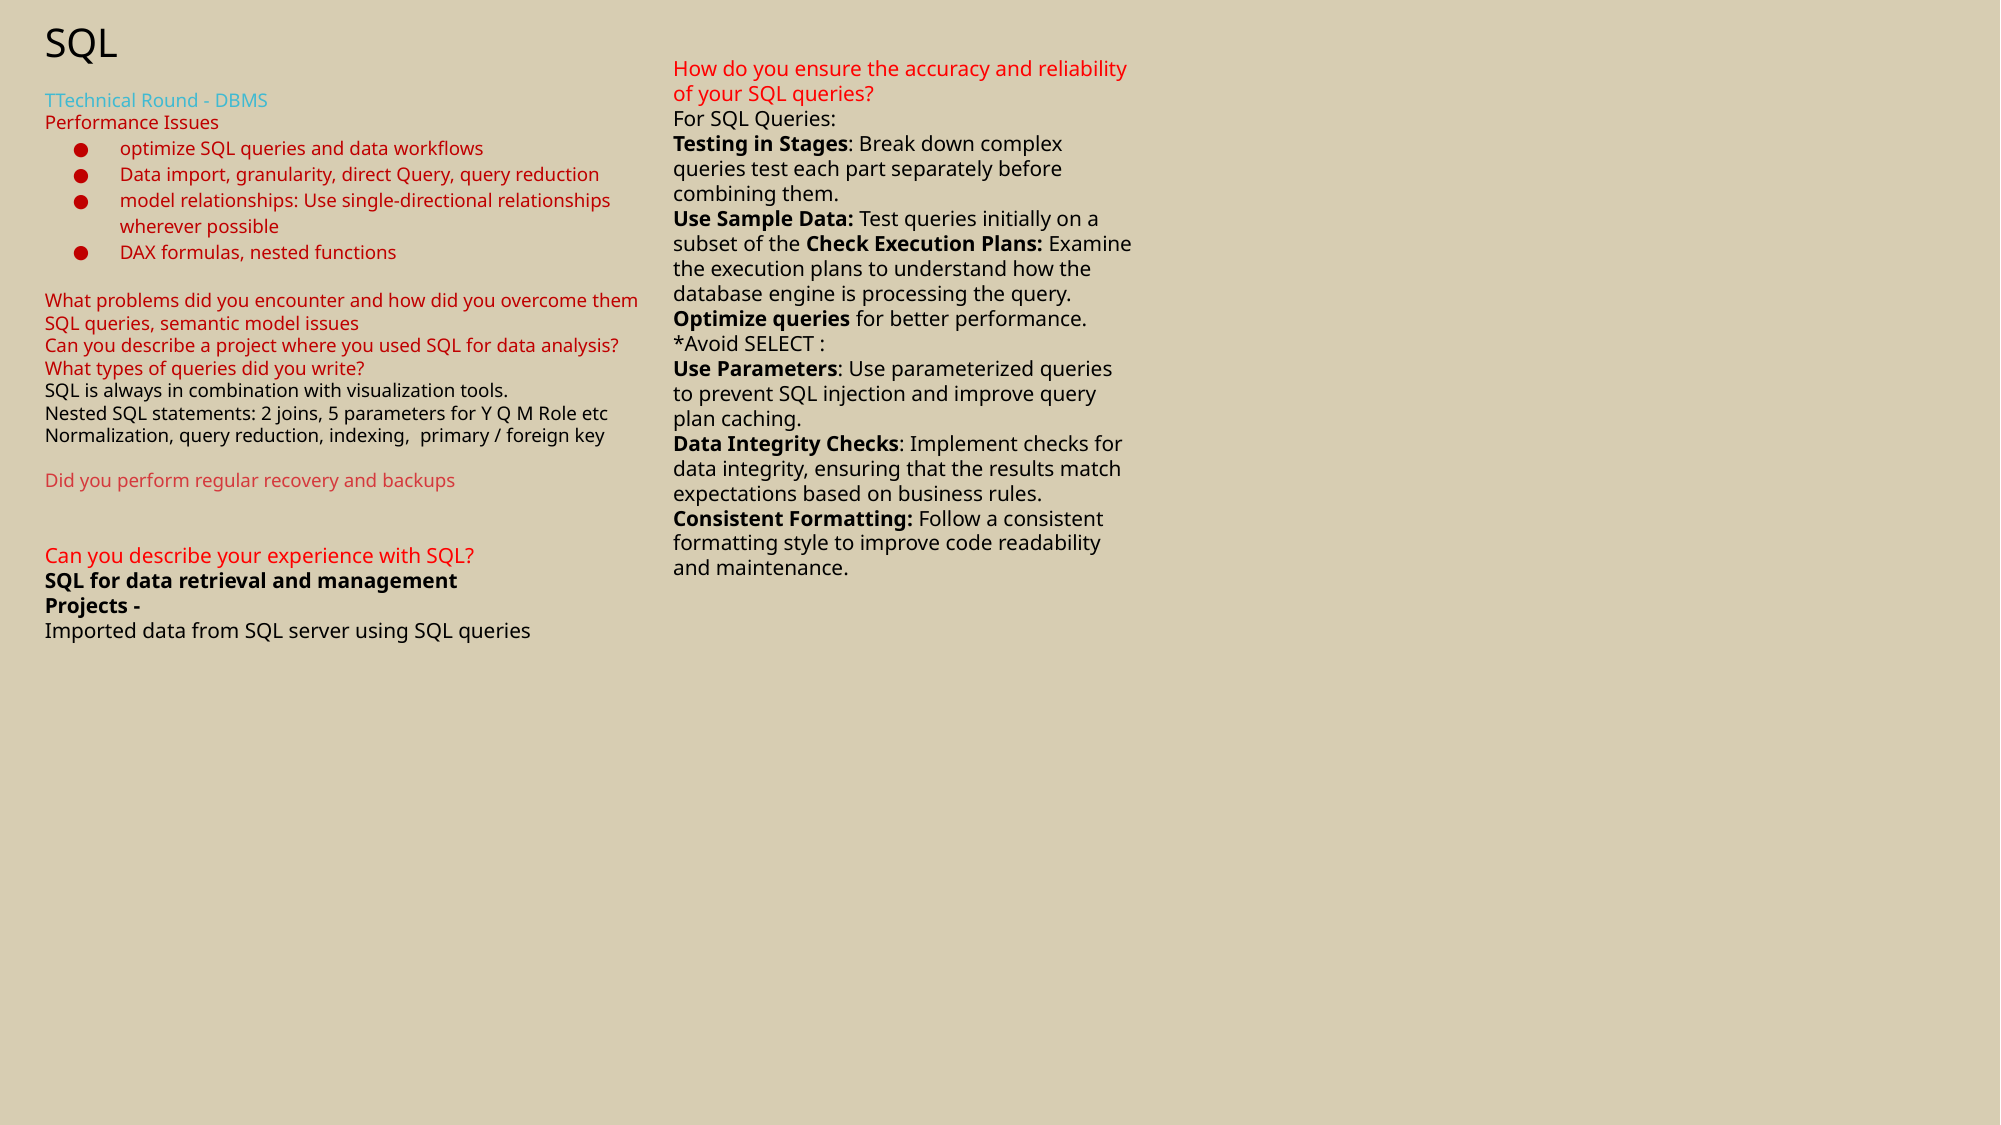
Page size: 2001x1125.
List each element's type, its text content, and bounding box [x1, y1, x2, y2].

text_box SQL [29, 10, 570, 73]
text_box TTechnical Round - DBMS Performance Issues optimize SQL queries and data workflows Data import, granularity, direct Query, query reduction model relationships: Use single-directional relationships wherever possible DAX formulas, nested functions What problems did you encounter and how did you overcome them SQL queries, semantic model issues Can you describe a project where you used SQL for data analysis? What types of queries did you write? SQL is always in combination with visualization tools. Nested SQL statements: 2 joins, 5 parameters for Y Q M Role etc Normalization, query reduction, indexing, primary / foreign key Did you perform regular recovery and backups Can you describe your experience with SQL? SQL for data retrieval and management Projects - Imported data from SQL server using SQL queries [29, 73, 675, 684]
text_box How do you ensure the accuracy and reliability of your SQL queries? For SQL Queries: Testing in Stages: Break down complex queries test each part separately before combining them. Use Sample Data: Test queries initially on a subset of the Check Execution Plans: Examine the execution plans to understand how the database engine is processing the query. Optimize queries for better performance. *Avoid SELECT : Use Parameters: Use parameterized queries to prevent SQL injection and improve query plan caching. Data Integrity Checks: Implement checks for data integrity, ensuring that the results match expectations based on business rules. Consistent Formatting: Follow a consistent formatting style to improve code readability and maintenance. [658, 40, 1151, 595]
